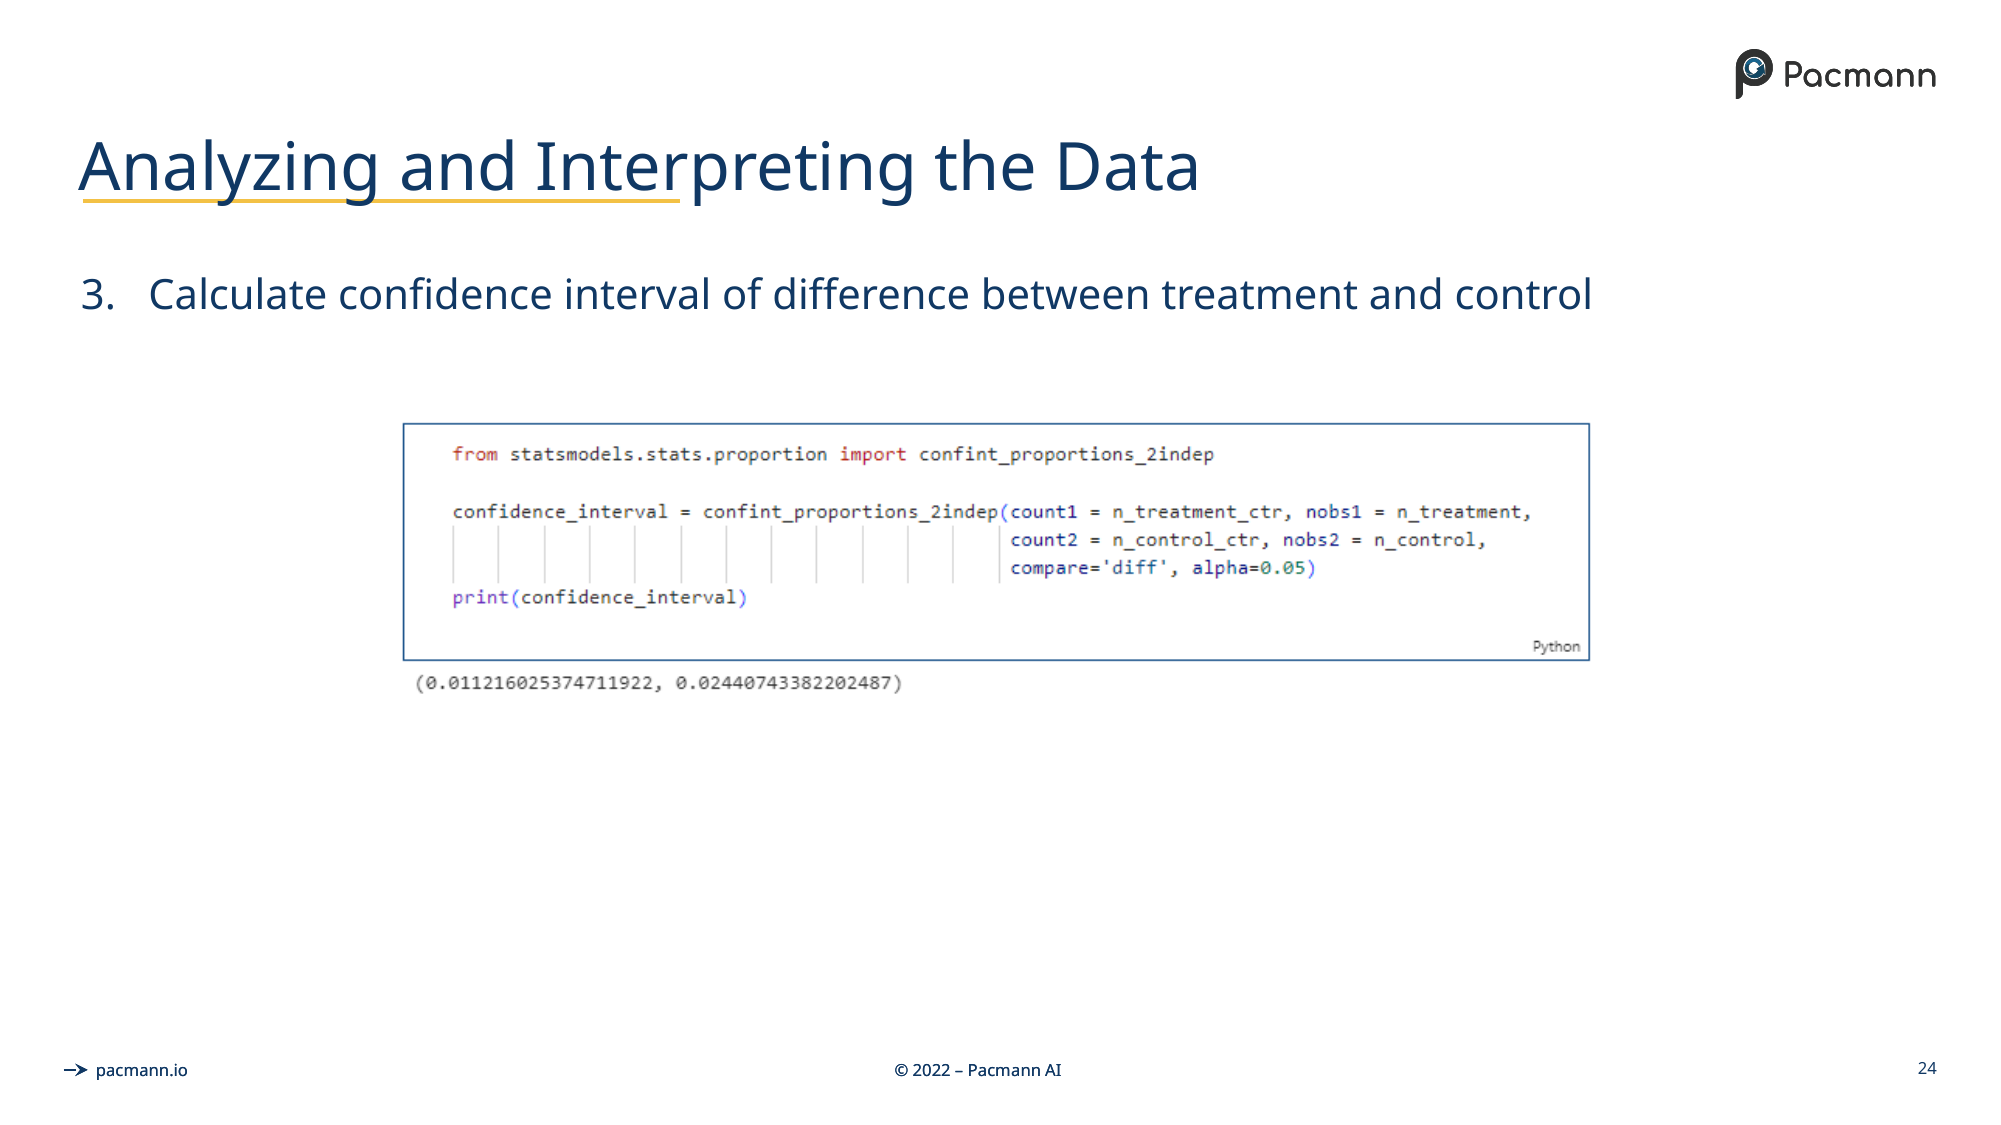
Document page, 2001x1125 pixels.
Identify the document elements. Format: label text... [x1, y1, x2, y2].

picture [399, 414, 1598, 711]
title Analyzing and Interpreting the Data [63, 59, 1935, 278]
text_box 3. Calculate confidence interval of difference between treatment and control [65, 259, 1934, 325]
picture [1707, 36, 1966, 112]
